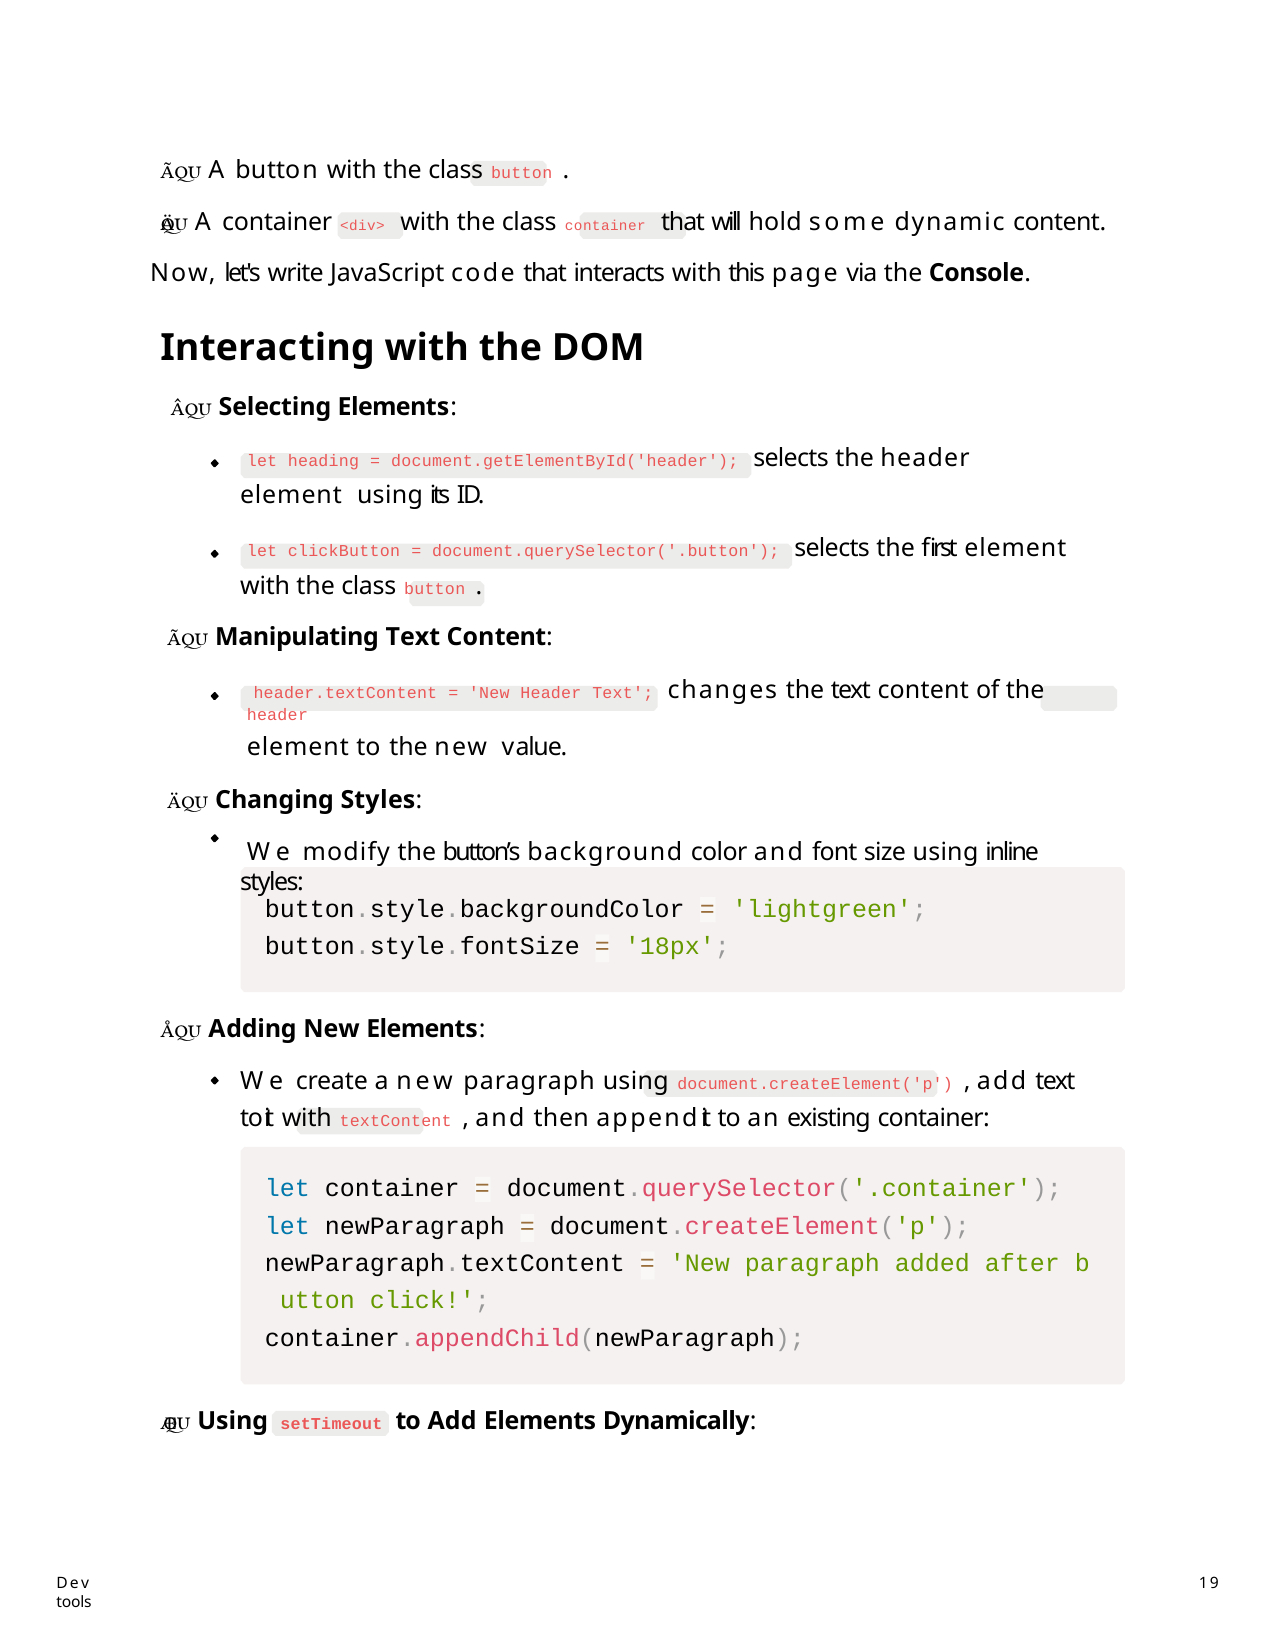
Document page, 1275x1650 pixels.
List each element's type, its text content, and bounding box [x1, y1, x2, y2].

footer Dev tools [54, 1571, 128, 1650]
slide_number 34 [1192, 1571, 1225, 1650]
text_box button.style.fontSize = '18px';  Adding New Elements: We create a new paragraph using document.createElement('p') , add text to it with textContent , and then append it to an existing container: [158, 927, 1102, 1132]
text_box [240, 1146, 1125, 1385]
text_box let newParagraph = document.createElement('p'); newParagraph.textContent = 'New paragraph added after b utton click!'; container.appendChild(newParagraph);  Using setTimeout to Add Elements Dynamically: [158, 1199, 1093, 1435]
text_box  A button with the class button .  A container <div> with the class container that will hold some dynamic content. Now, let's write JavaScript code that interacts with this page via the Console. Interacting with the DOM  Selecting Elements: let heading = document.getElementById('header'); selects the header element using its ID. let clickButton = document.querySelector('.button'); selects the first element with the class button .  Manipulating Text Content: header.textContent = 'New Header Text'; changes the text content of the header element to the new value.  Changing Styles: We modify the buttonʼs background color and font size using inline styles: [147, 151, 1128, 896]
text_box button.style.backgroundColor 'lightgreen'; [262, 890, 928, 922]
text_box let container document.querySelector('.container'); [262, 1169, 1063, 1199]
text_box [240, 896, 1125, 993]
